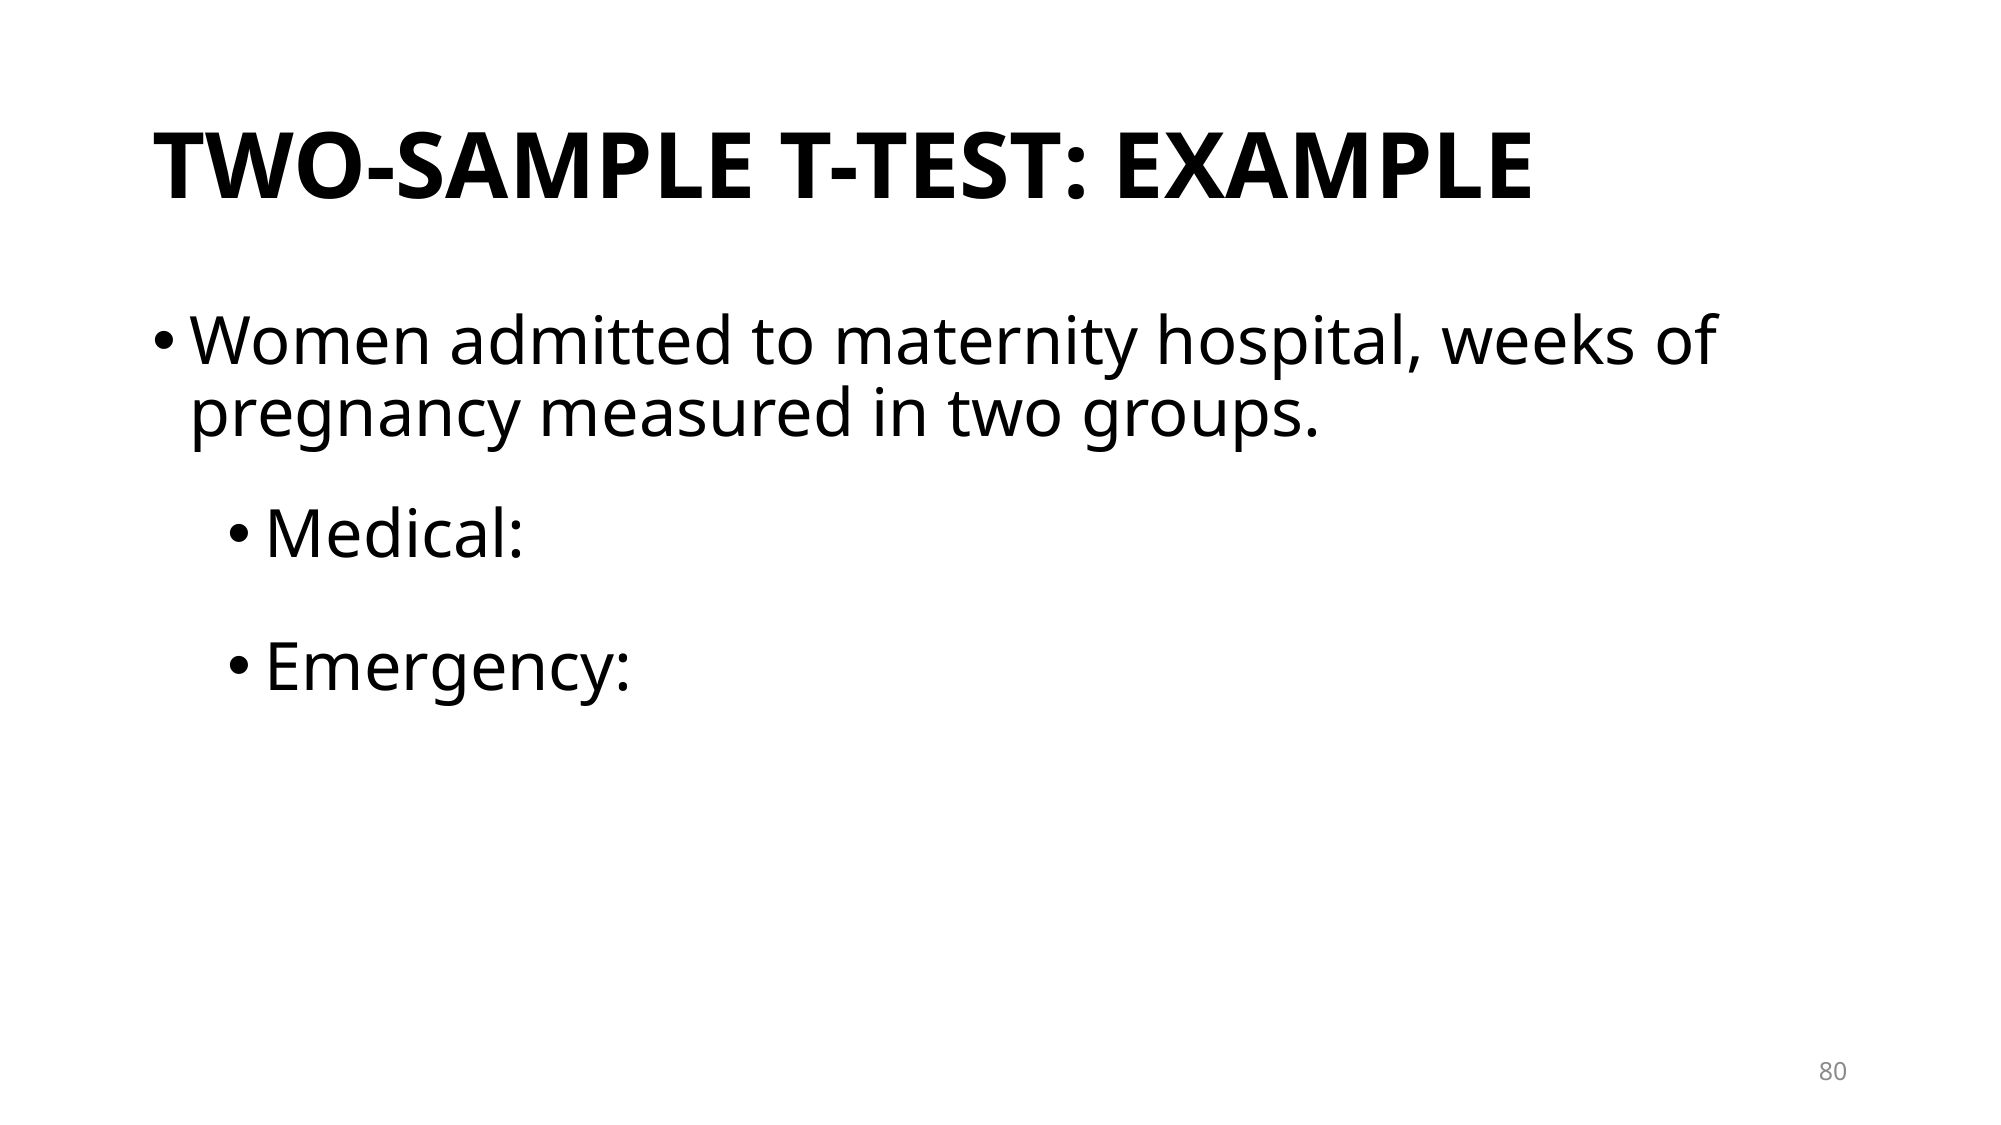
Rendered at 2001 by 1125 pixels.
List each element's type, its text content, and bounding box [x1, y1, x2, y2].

slide_number 80 [1412, 1042, 1863, 1103]
title TWO-SAMPLE T-TEST: EXAMPLE [137, 59, 1863, 278]
